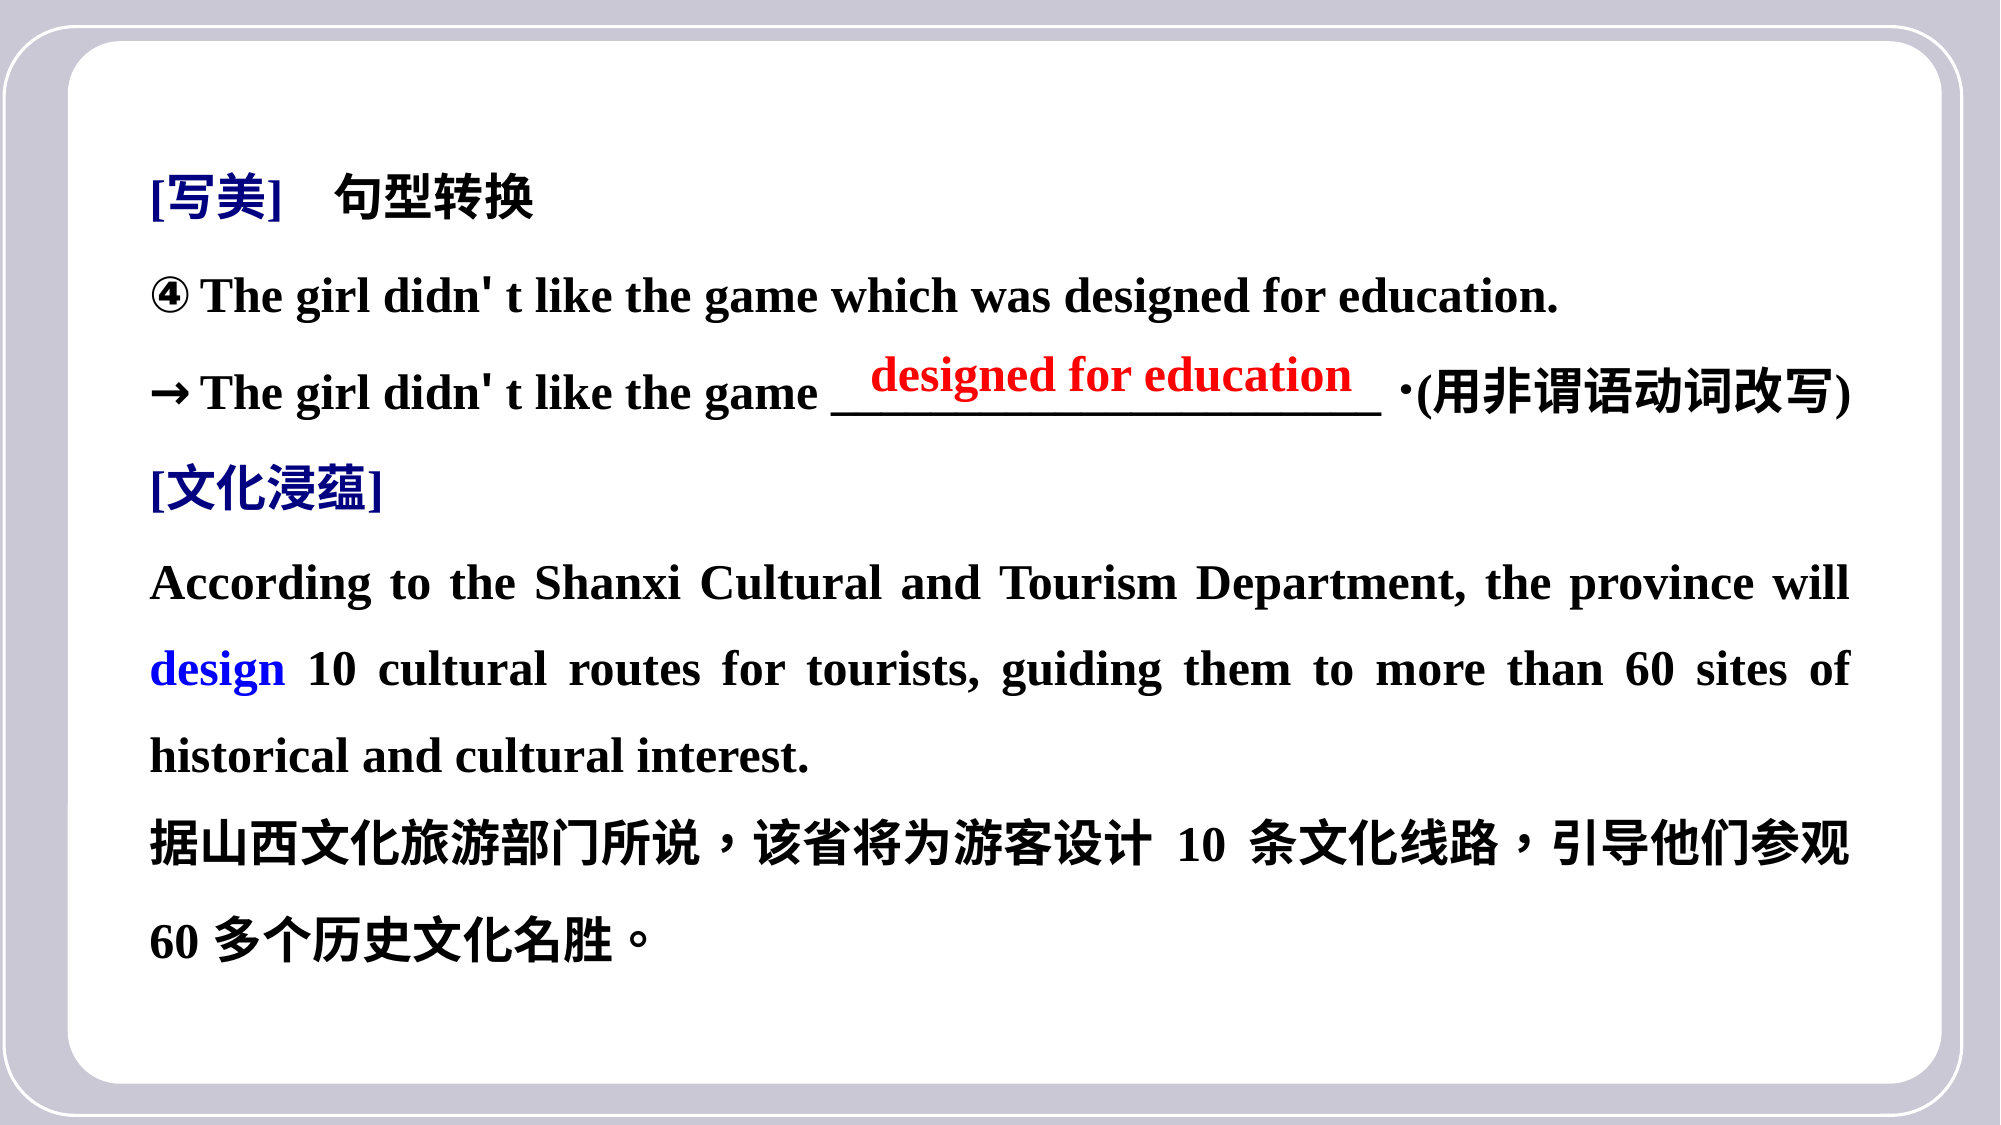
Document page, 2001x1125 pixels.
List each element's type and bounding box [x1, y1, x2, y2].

text_box [149, 164, 1851, 1106]
text_box [870, 339, 1735, 405]
